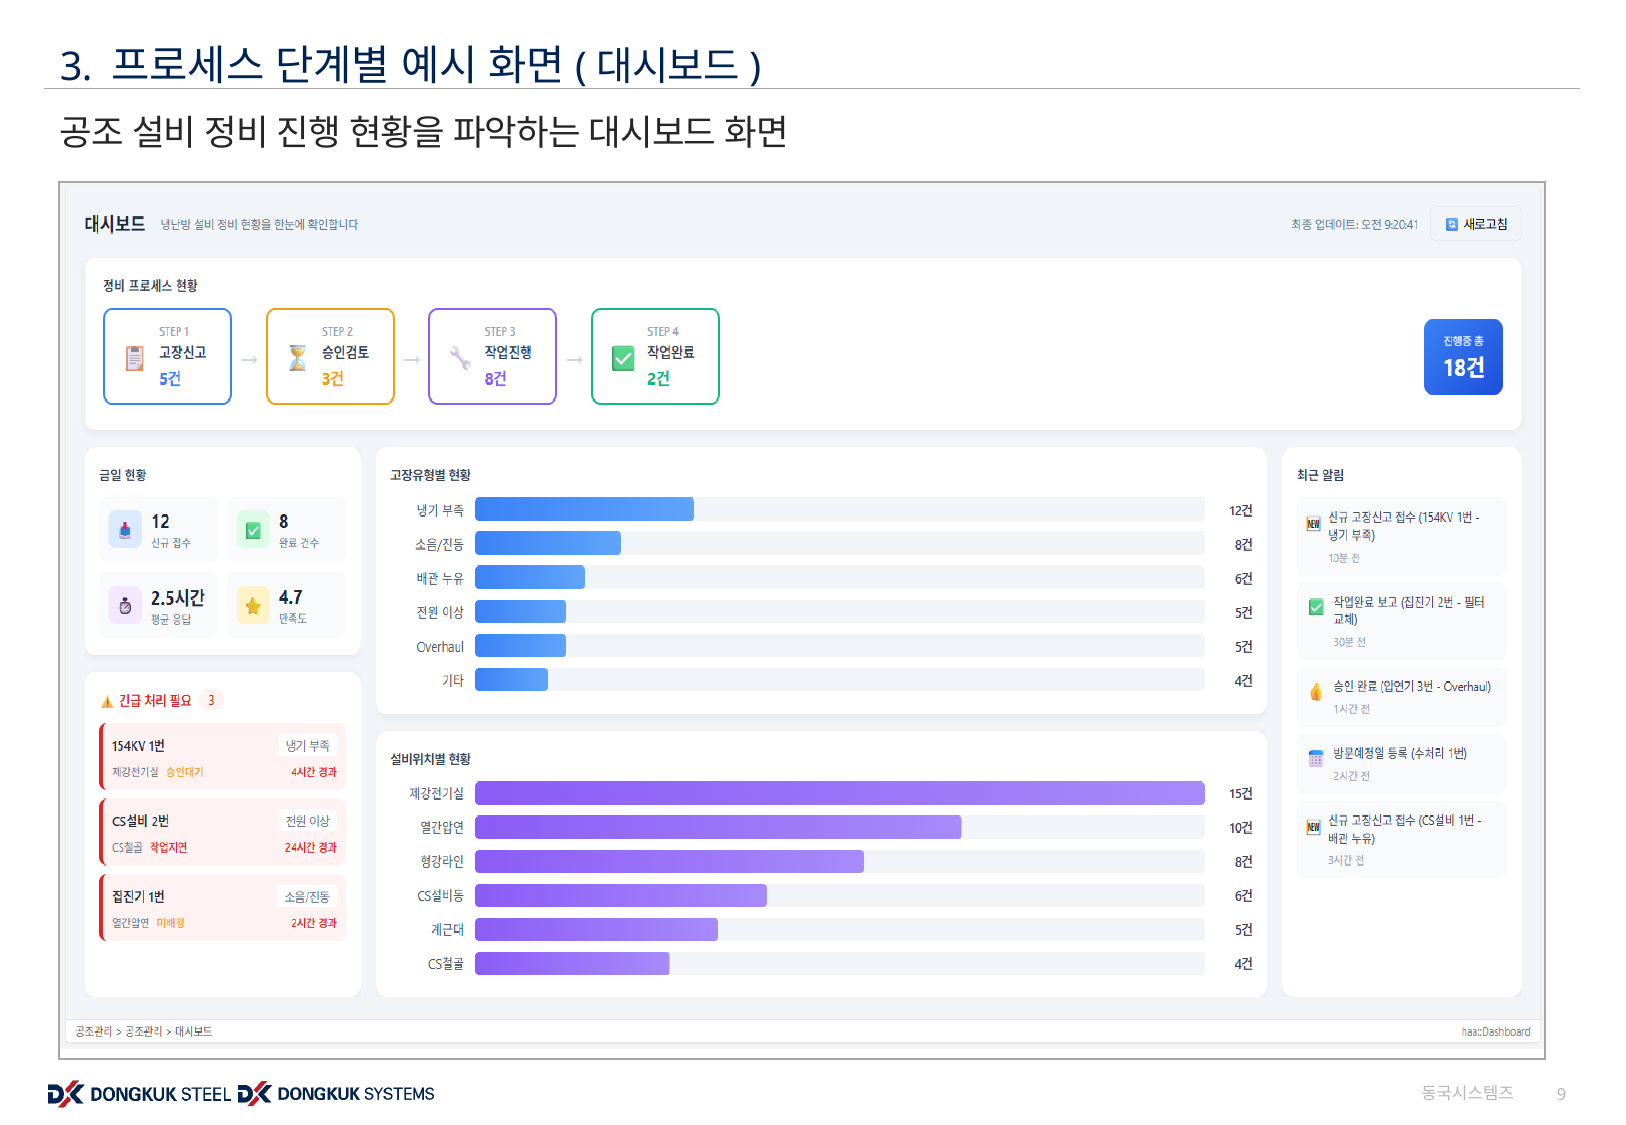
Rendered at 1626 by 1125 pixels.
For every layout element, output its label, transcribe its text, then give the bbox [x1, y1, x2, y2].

picture [44, 1078, 231, 1112]
title 공조 설비 정비 진행 현황을 파악하는 대시보드 화면 [44, 94, 1580, 211]
footer 동국시스템즈 [1277, 1082, 1530, 1108]
picture [59, 182, 1545, 1049]
text_box [58, 181, 1546, 1060]
picture [234, 1079, 434, 1109]
slide_number 11 [1530, 1082, 1582, 1108]
list 3. 프로세스 단계별 예시 화면(대시보드) [44, 20, 1058, 97]
